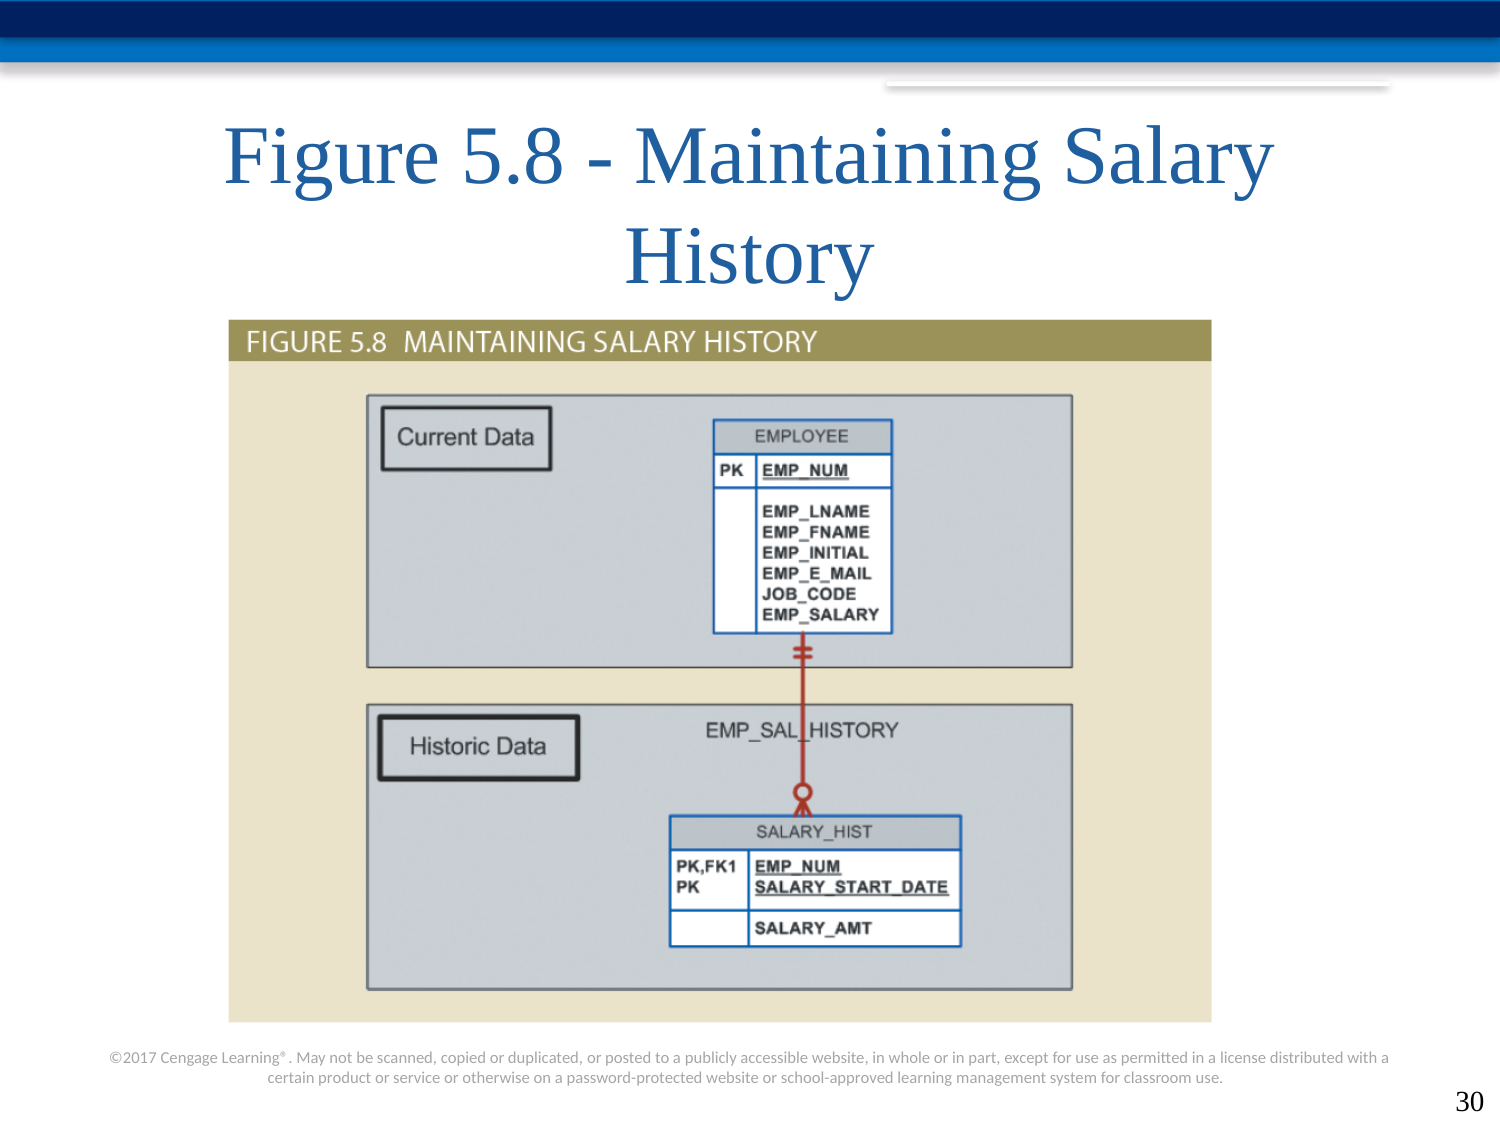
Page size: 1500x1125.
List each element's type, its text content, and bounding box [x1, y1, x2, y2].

slide_number 30 [1425, 1074, 1500, 1125]
title Figure 5.8 - Maintaining Salary History [75, 112, 1425, 288]
picture [212, 312, 1226, 1038]
